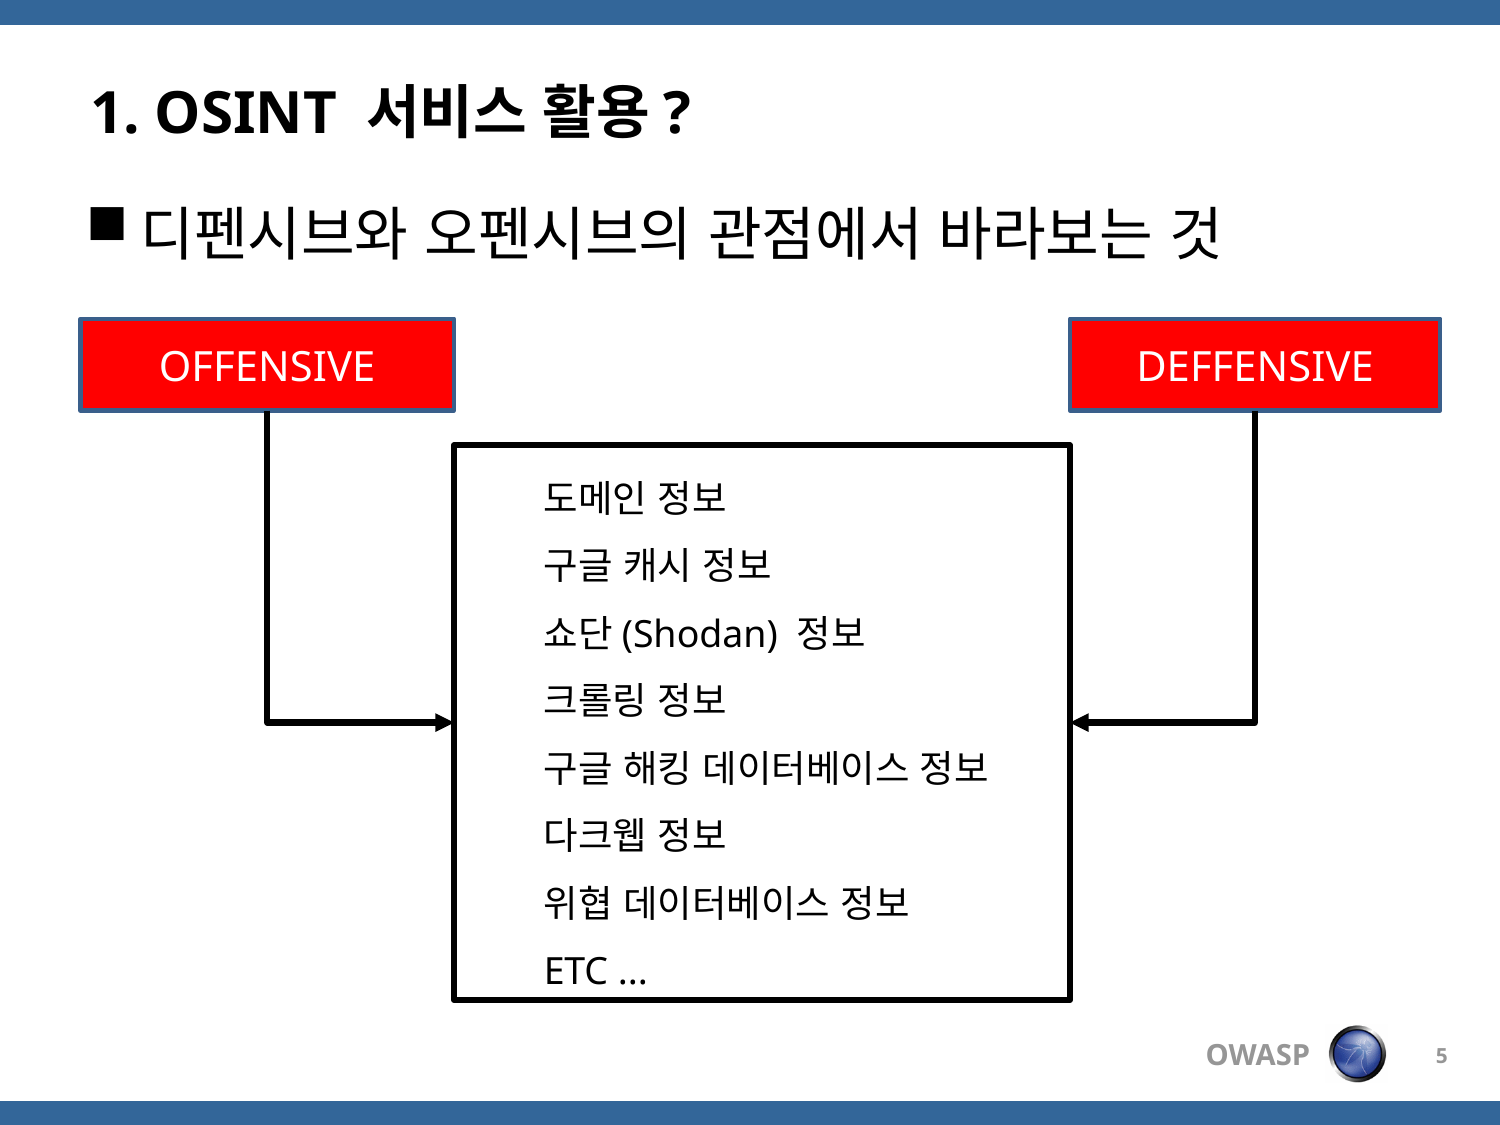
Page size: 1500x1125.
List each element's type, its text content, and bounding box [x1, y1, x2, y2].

picture [1325, 1024, 1388, 1083]
list 디펜시브와 오펜시브의 관점에서 바라보는 것 [69, 189, 1420, 1021]
title 1. OSINT 서비스 활용? [75, 45, 1425, 175]
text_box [80, 318, 1441, 998]
slide_number 5 [1408, 1034, 1476, 1073]
